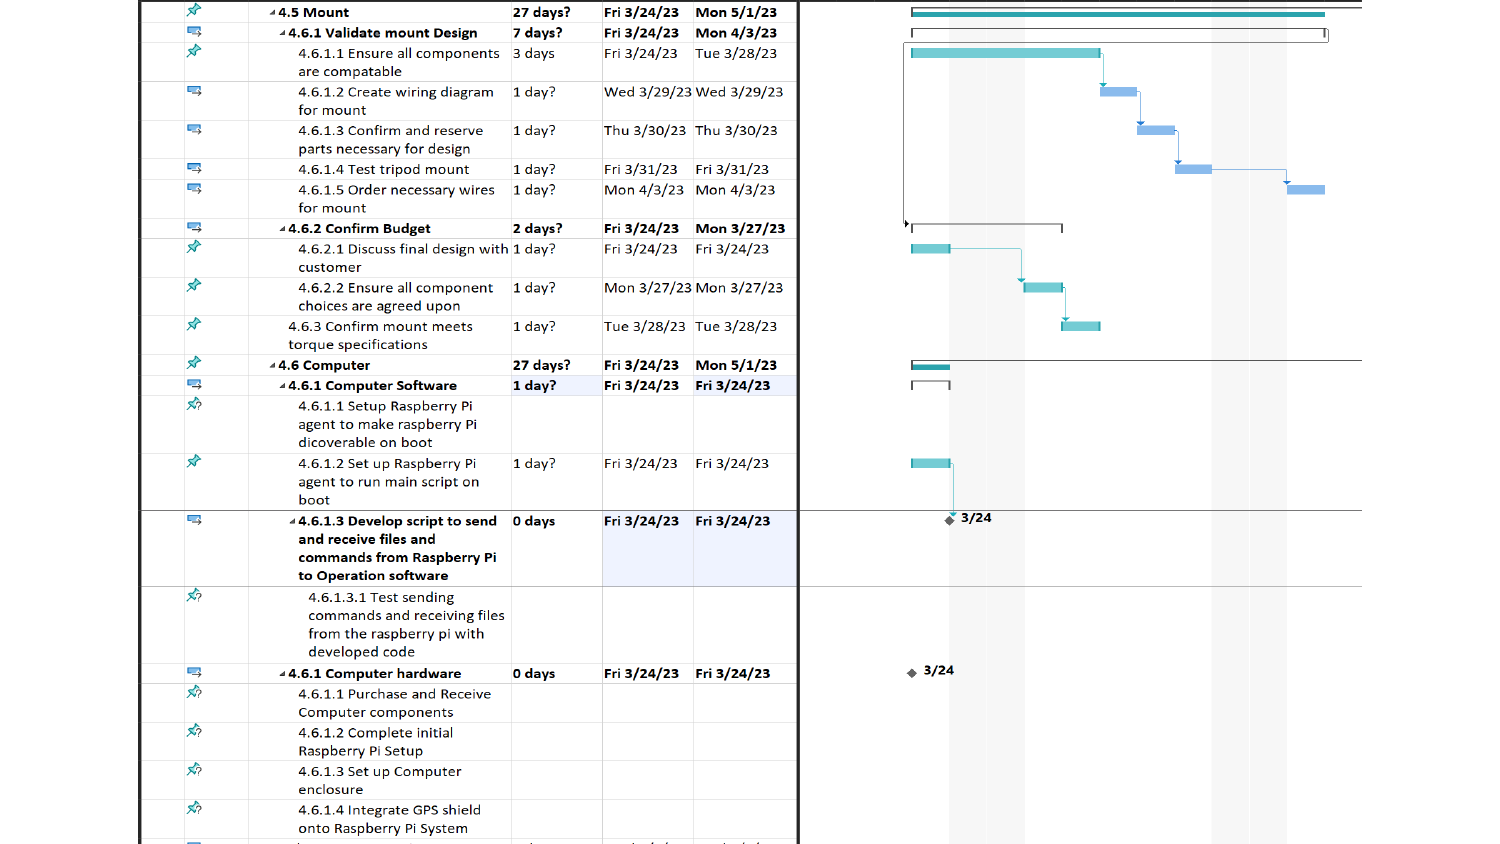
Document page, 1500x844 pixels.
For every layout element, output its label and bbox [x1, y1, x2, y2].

picture [138, 0, 1362, 844]
